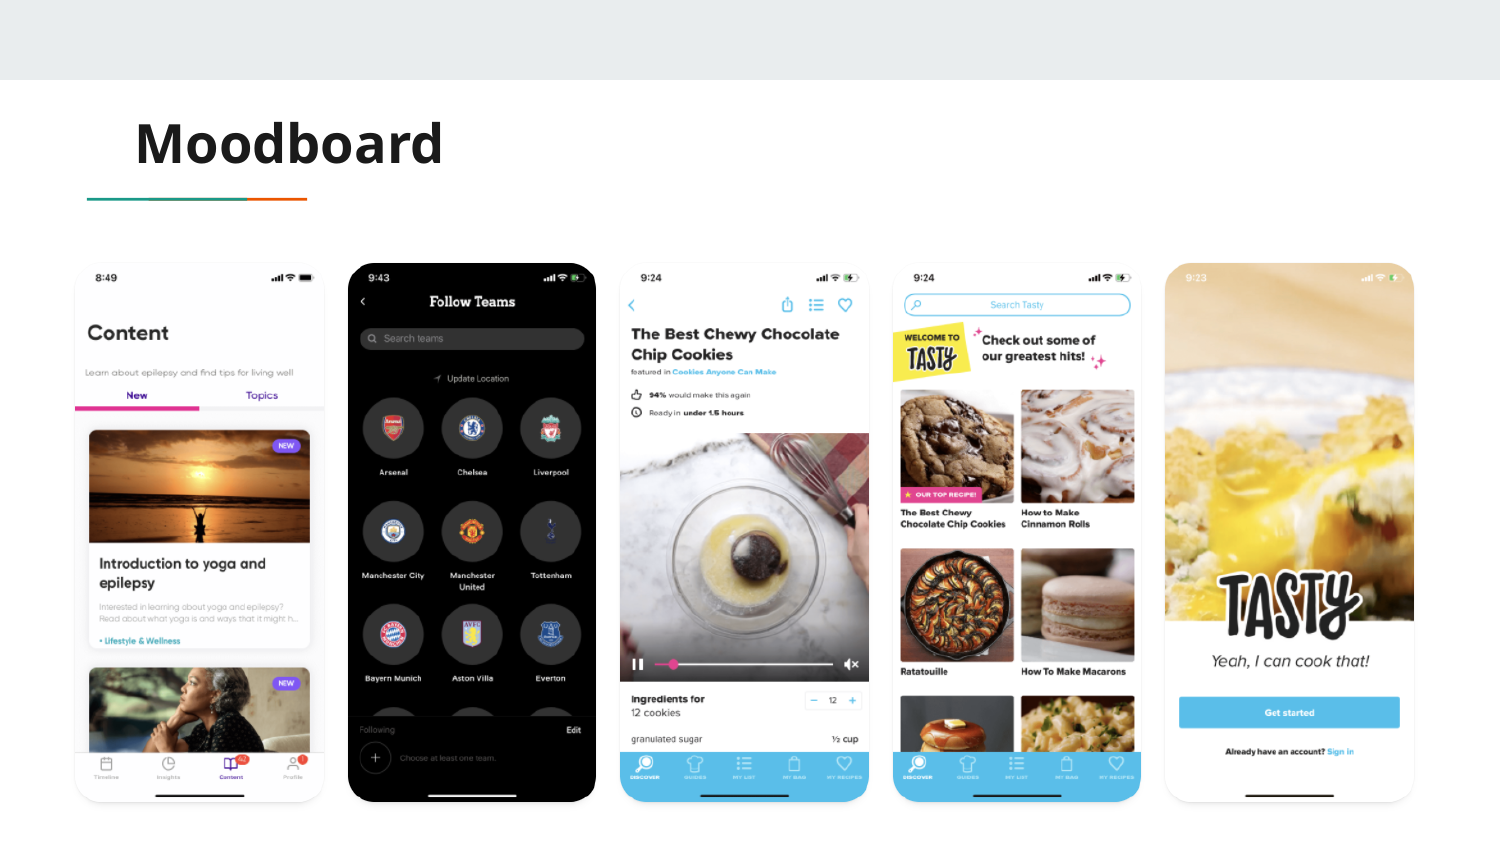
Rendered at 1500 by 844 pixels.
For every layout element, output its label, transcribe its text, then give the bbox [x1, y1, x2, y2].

title Moodboard [119, 94, 1381, 183]
picture [69, 233, 1431, 817]
